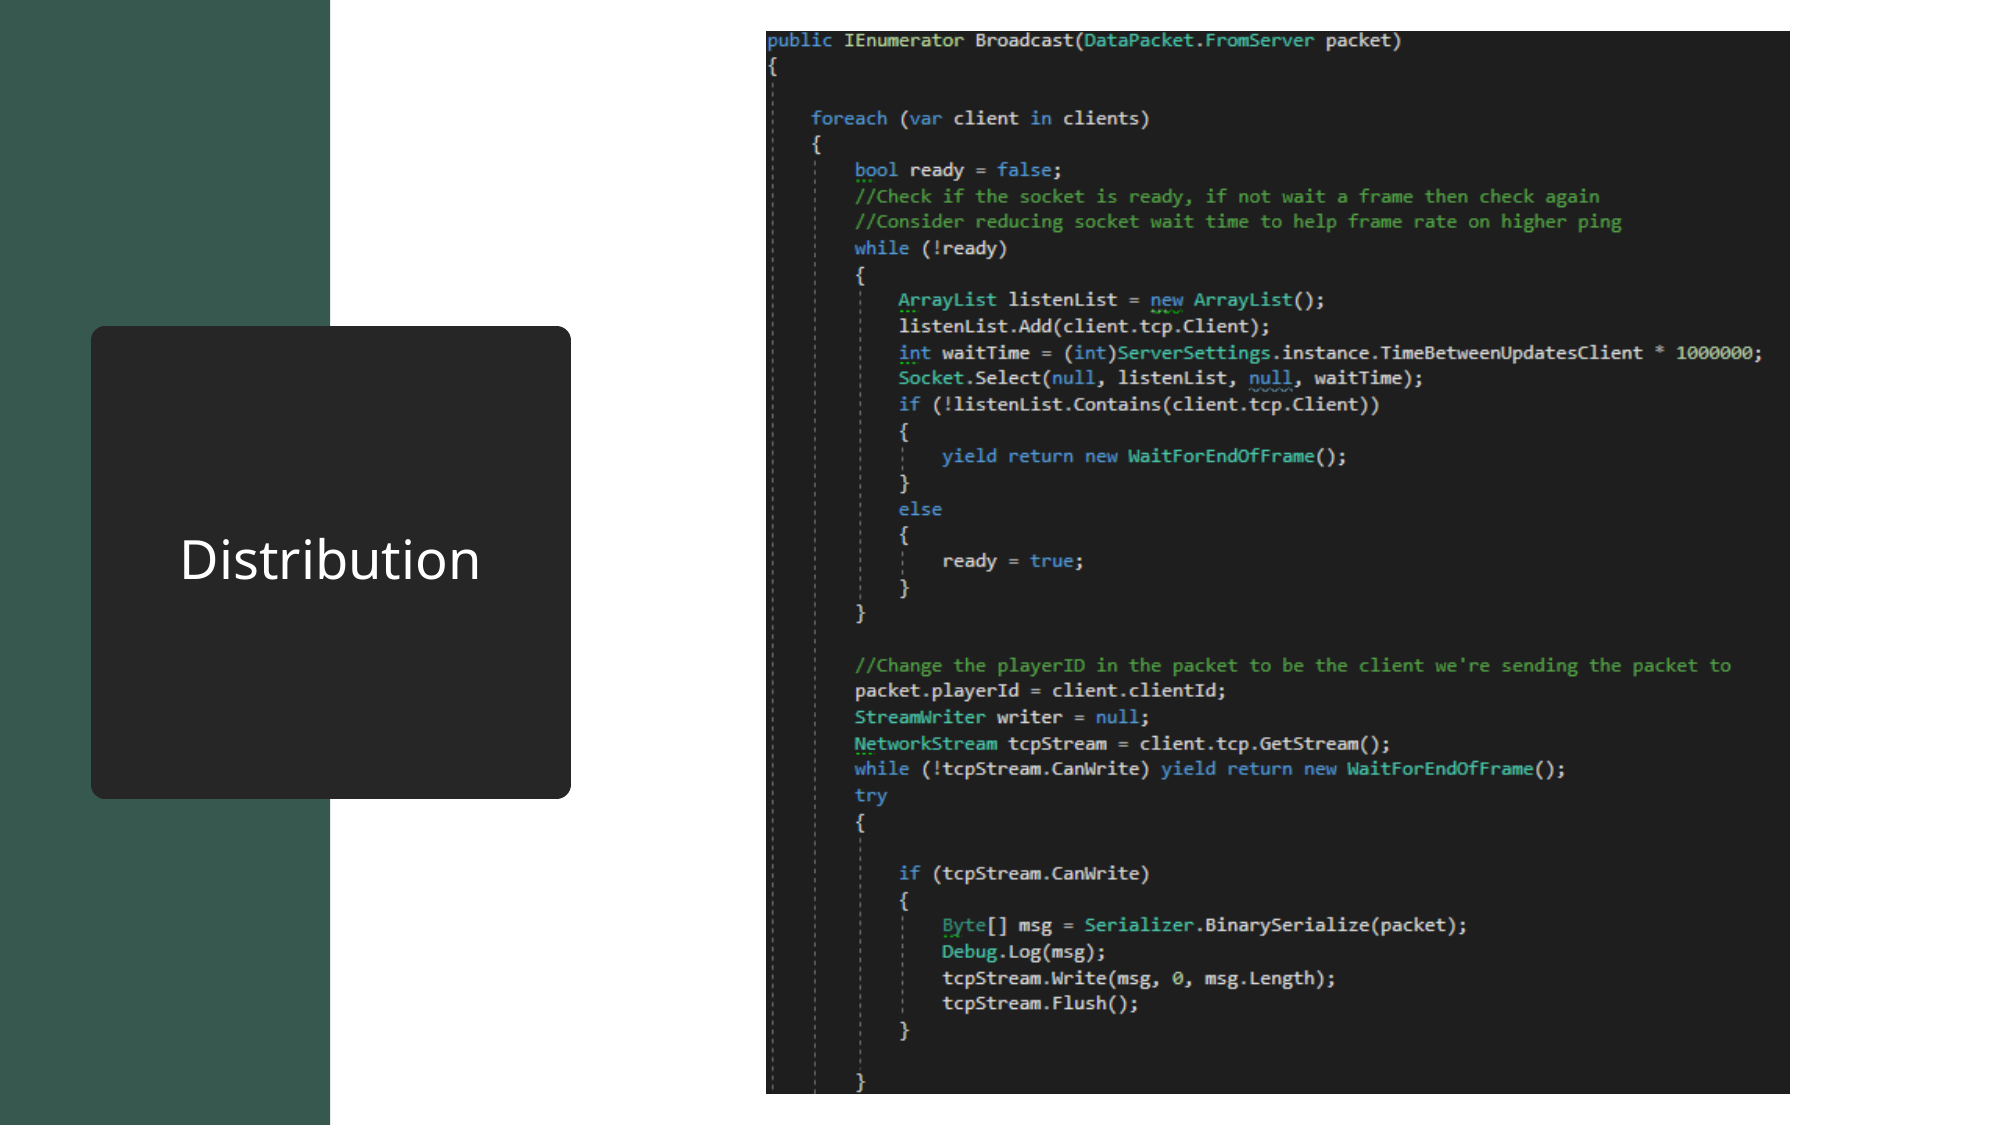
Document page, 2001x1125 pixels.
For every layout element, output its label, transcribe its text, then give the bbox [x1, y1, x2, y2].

text_box [0, 0, 331, 1125]
title Distribution [105, 340, 557, 785]
picture [766, 31, 1790, 1094]
text_box [331, 0, 2000, 1125]
